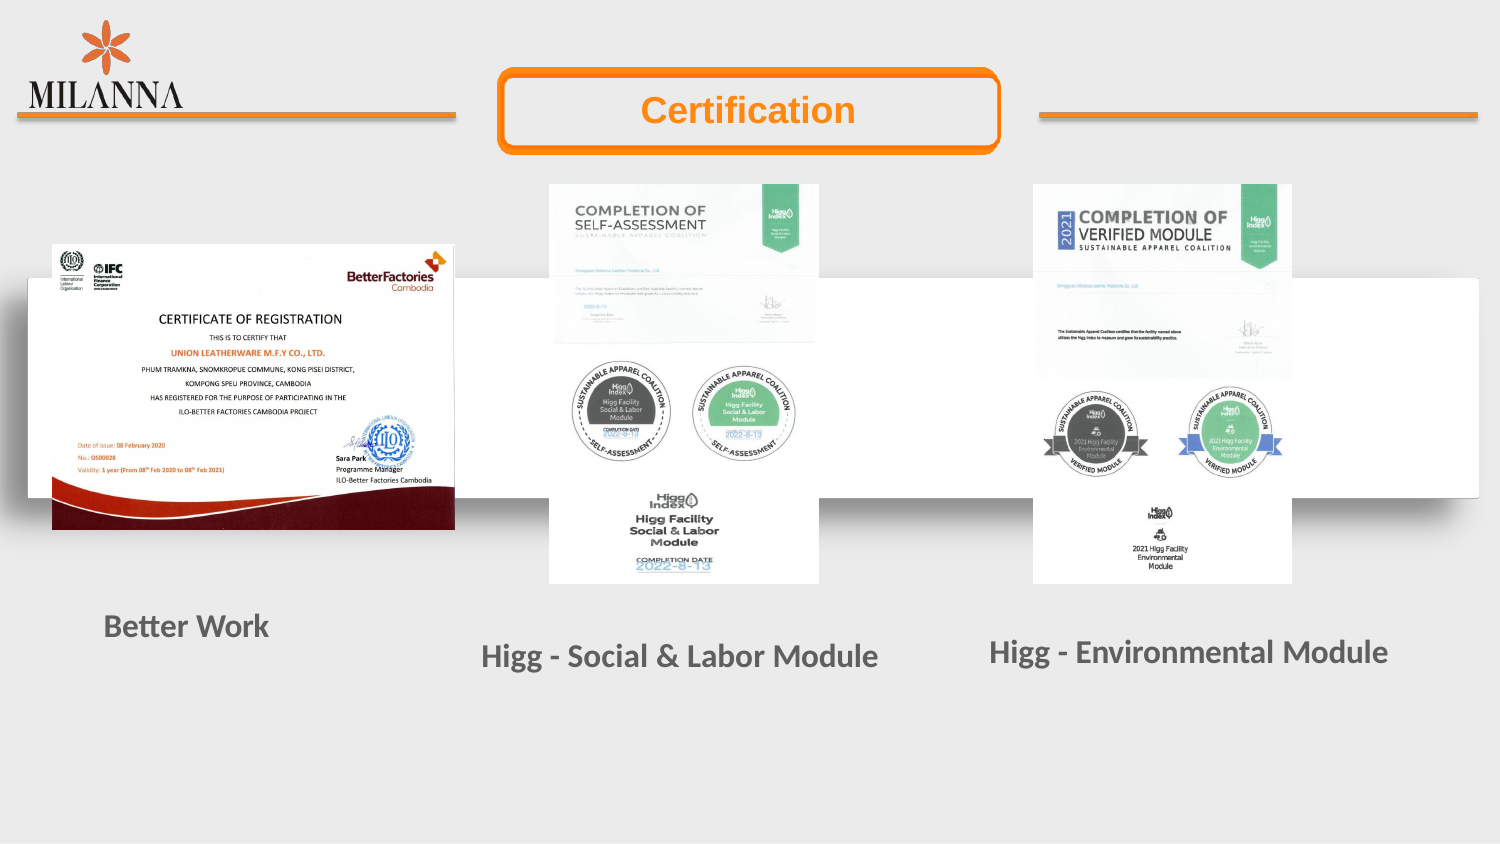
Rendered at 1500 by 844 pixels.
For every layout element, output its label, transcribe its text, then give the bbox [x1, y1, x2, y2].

picture [1031, 107, 1485, 130]
picture [0, 184, 1500, 584]
text_box Higg - Social & Labor Module [479, 631, 883, 674]
text_box Higg - Environmental Module [987, 628, 1396, 671]
picture [496, 67, 1001, 155]
picture [9, 19, 463, 130]
text_box Better Work [101, 602, 274, 645]
